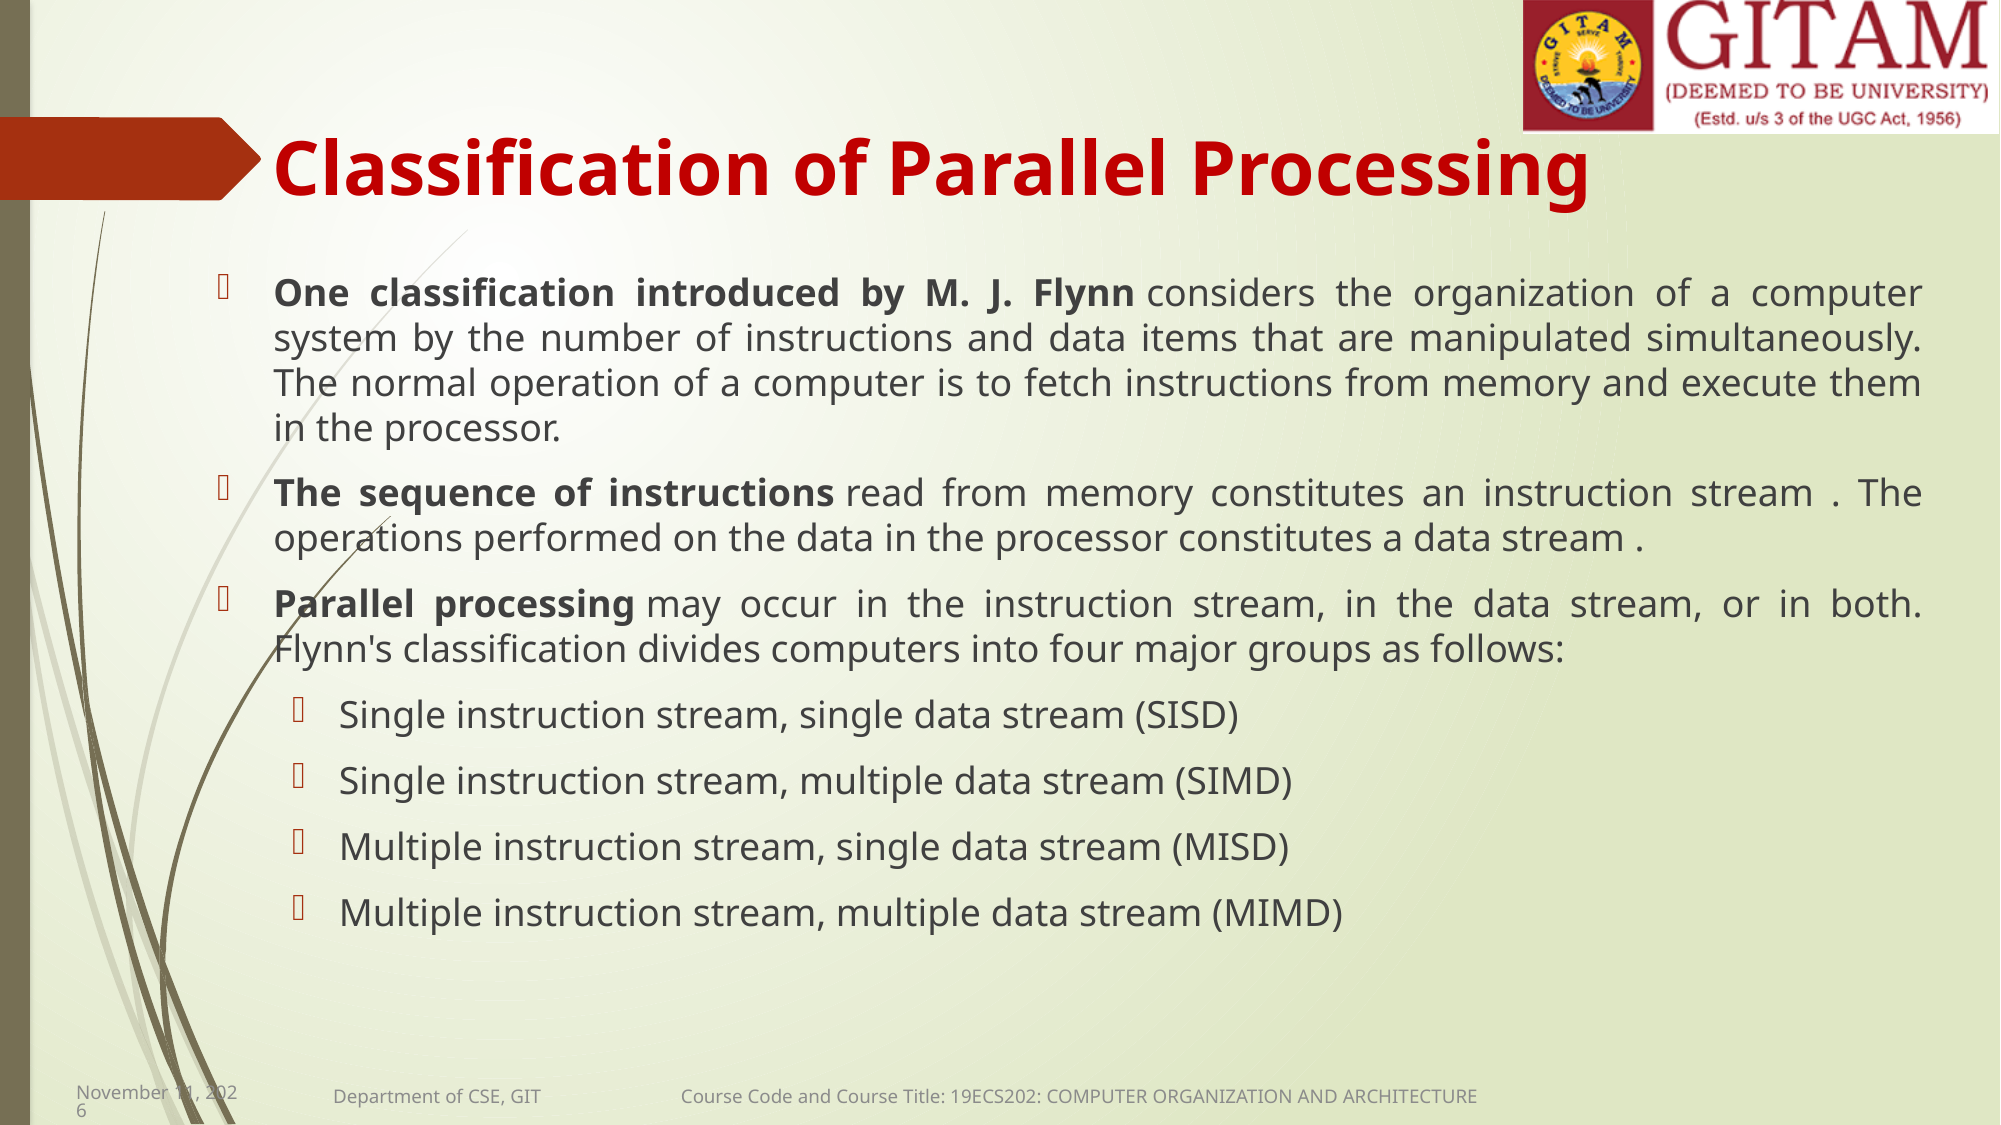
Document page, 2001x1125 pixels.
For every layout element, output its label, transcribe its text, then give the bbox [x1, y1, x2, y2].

title Classification of Parallel Processing [202, 112, 1664, 261]
list One classification introduced by M. J. Flynn considers the organization of a computer system by the number of instructions and data items that are manipulated simultaneously. The normal operation of a computer is to fetch instructions from memory and execute them in the processor. The sequence of instructions read from memory constitutes an instruction stream . The operations performed on the data in the processor constitutes a data stream . Parallel processing may occur in the instruction stream, in the data stream, or in both. Flynn's classification divides computers into four major groups as follows: Single instruction stream, single data stream (SISD) Single instruction stream, multiple data stream (SIMD) Multiple instruction stream, single data stream (MISD) Multiple instruction stream, multiple data stream (MIMD) [202, 261, 1939, 1094]
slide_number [61, 1063, 259, 1123]
picture [1523, 0, 1999, 134]
footer Department of CSE, GIT Course Code and Course Title: 19ECS202: COMPUTER ORGANIZATION AND ARCHITECTURE [318, 1094, 1548, 1125]
